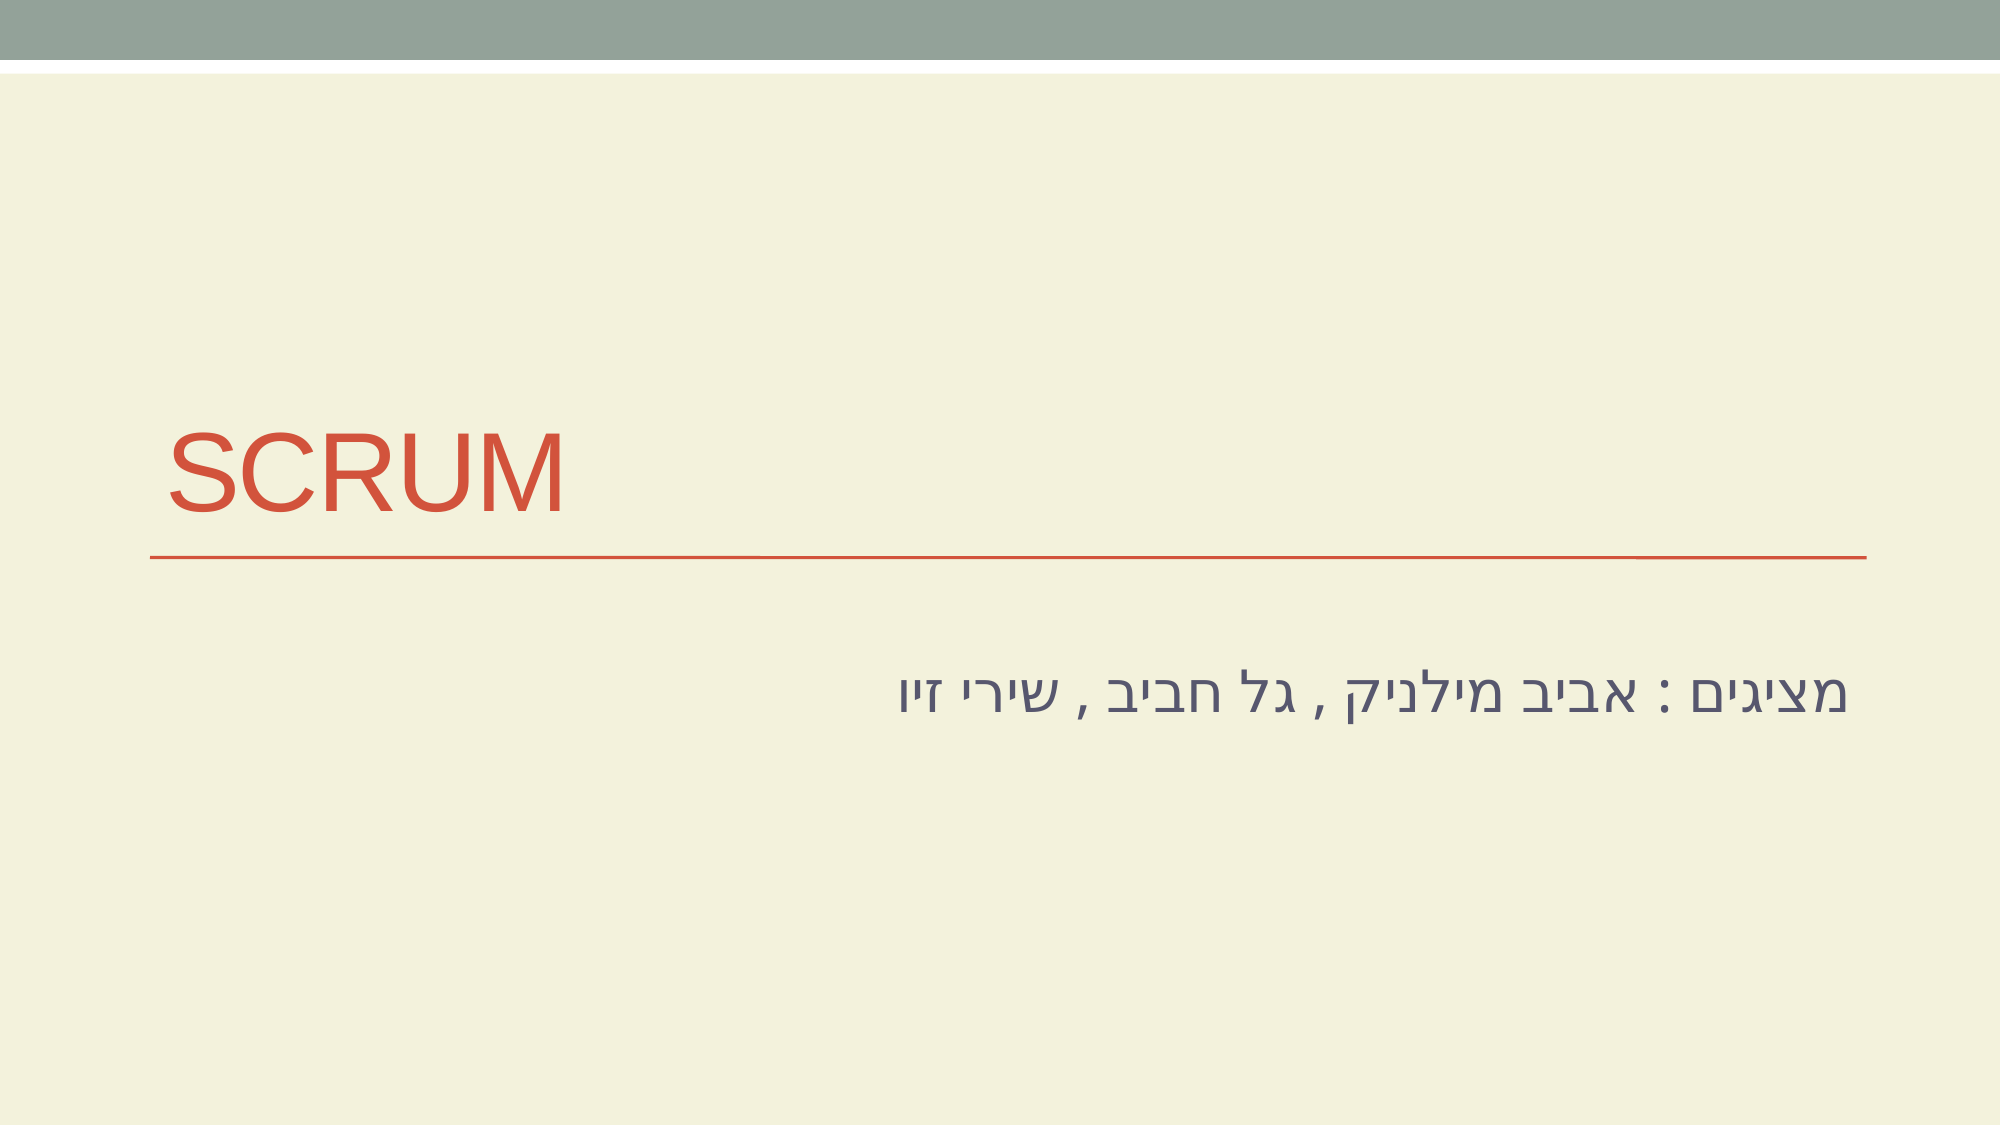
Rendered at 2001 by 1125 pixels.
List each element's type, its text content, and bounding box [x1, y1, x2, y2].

subtitle מציגים : אביב מילניק , גל חביב , שירי זיו [466, 575, 1867, 863]
title Scrum [150, 224, 1867, 542]
